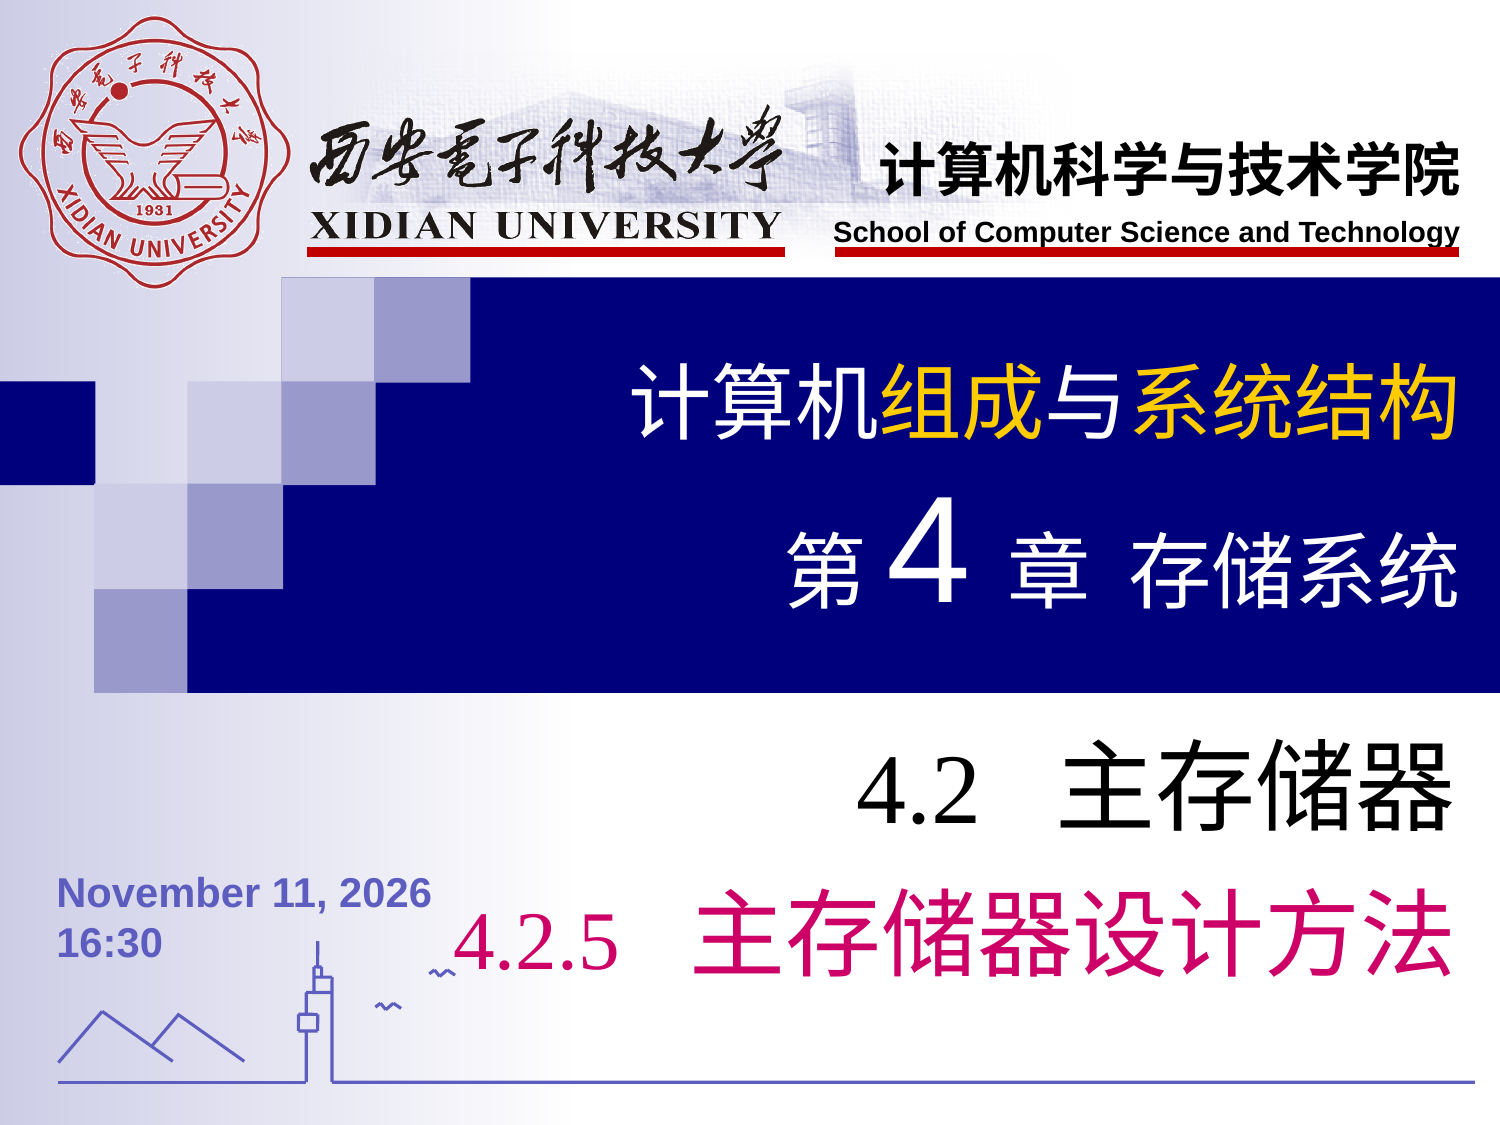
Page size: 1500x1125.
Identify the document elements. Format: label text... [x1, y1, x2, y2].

subtitle 计算机组成与系统结构 第4章 存储系统 [64, 278, 1477, 705]
picture [17, 14, 293, 292]
picture [307, 101, 786, 244]
text_box 4.2 主存储器 [324, 716, 1471, 847]
text_box 4.2.5 主存储器设计方法 [324, 866, 1471, 1012]
